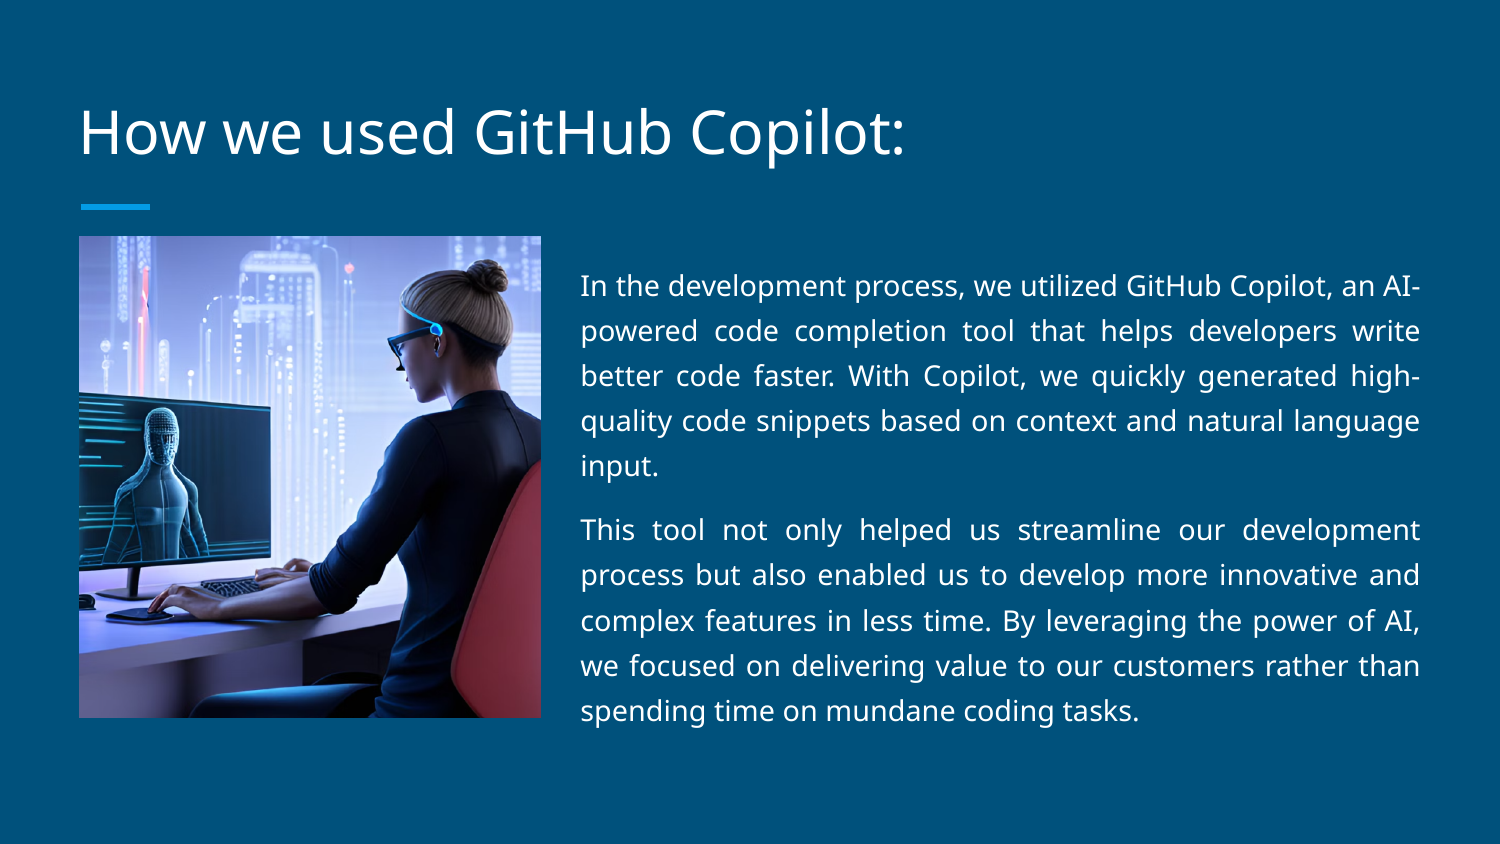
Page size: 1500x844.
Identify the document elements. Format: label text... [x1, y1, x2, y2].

picture [80, 237, 540, 717]
title How we used GitHub Copilot: [63, 75, 1437, 188]
list In the development process, we utilized GitHub Copilot, an AI-powered code completion tool that helps developers write better code faster. With Copilot, we quickly generated high-quality code snippets based on context and natural language input. This tool not only helped us streamline our development process but also enabled us to develop more innovative and complex features in less time. By leveraging the power of AI, we focused on delivering value to our customers rather than spending time on mundane coding tasks. [565, 244, 1437, 750]
